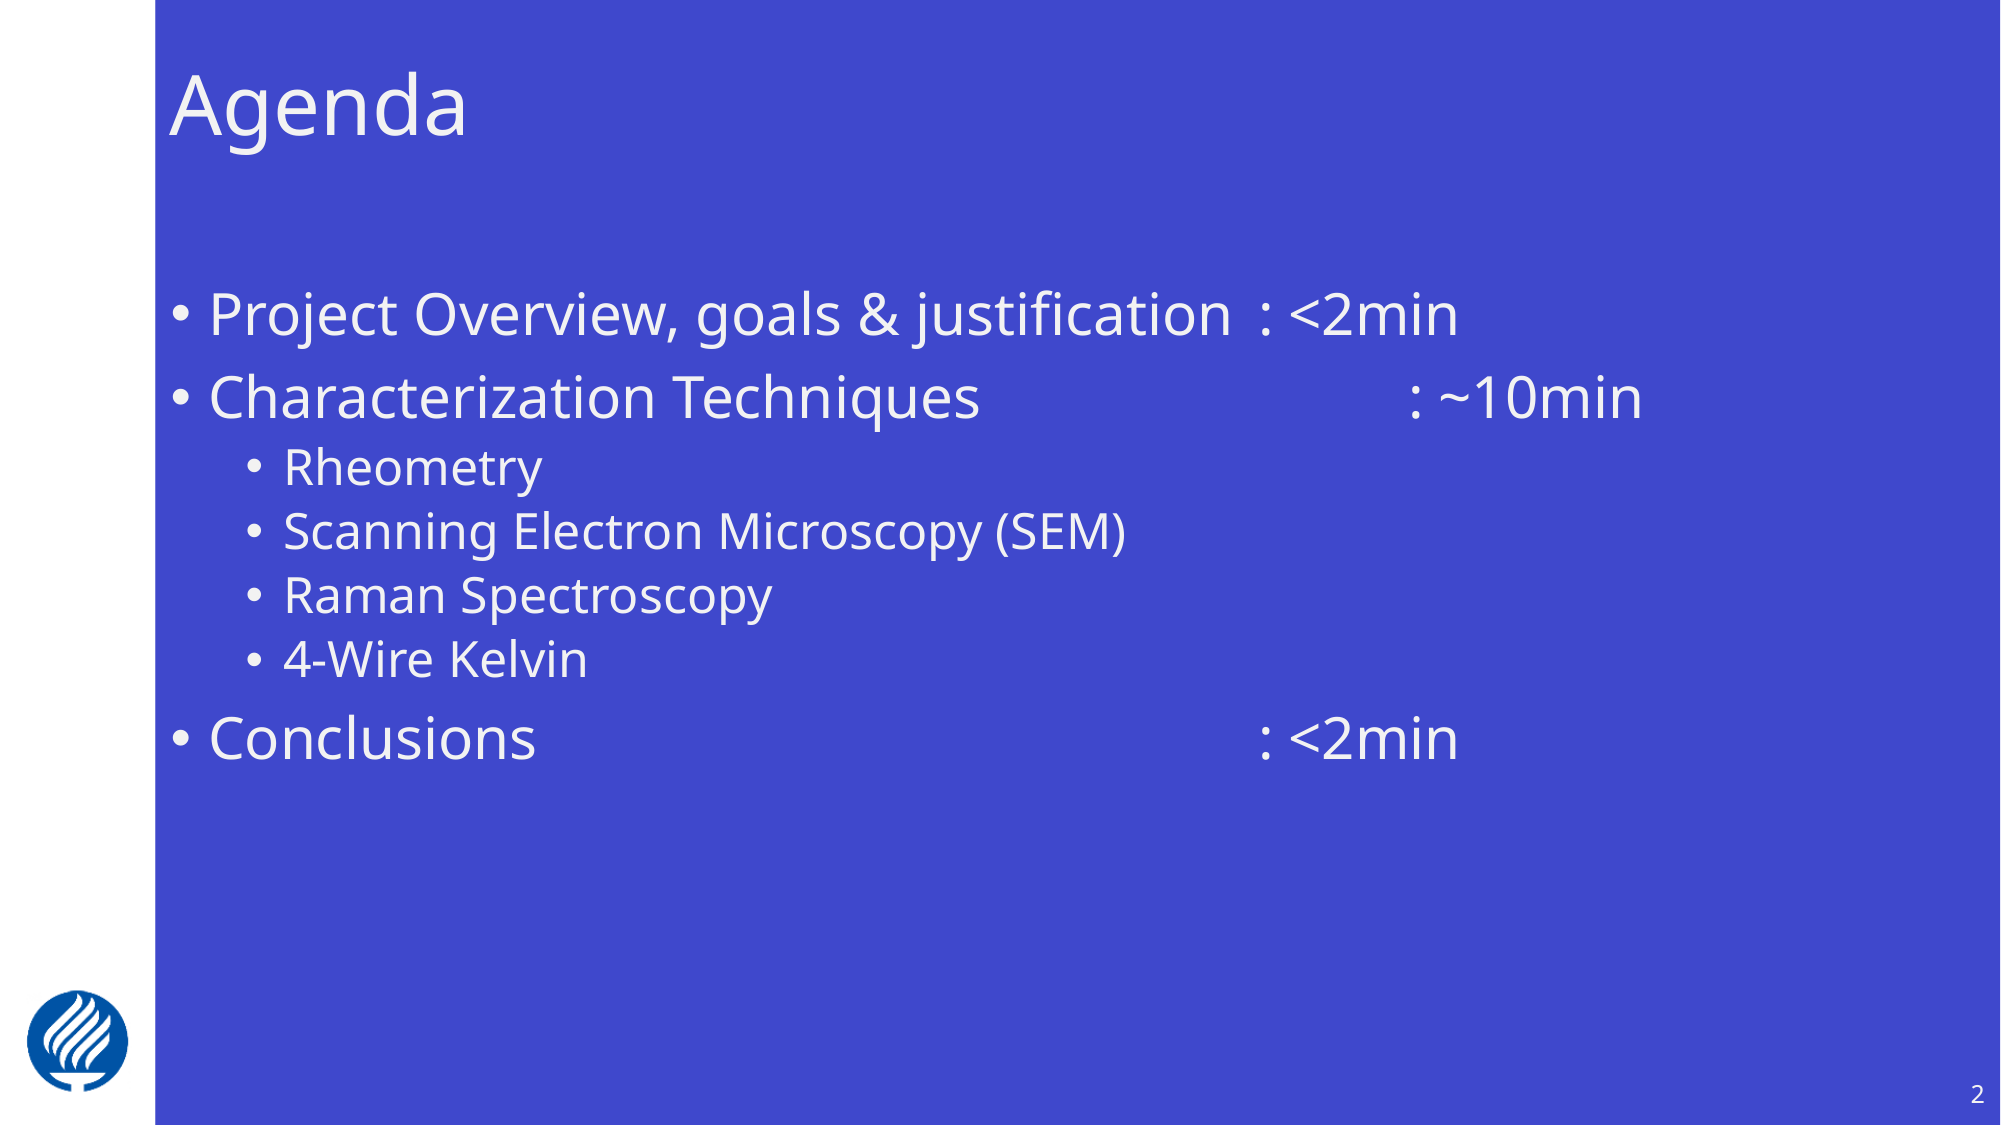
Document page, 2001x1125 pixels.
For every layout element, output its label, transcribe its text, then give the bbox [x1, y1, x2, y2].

list Project Overview, goals & justification : <2min Characterization Techniques : ~10min Rheometry Scanning Electron Microscopy (SEM) Raman Spectroscopy 4-Wire Kelvin Conclusions : <2min [155, 277, 2000, 1066]
slide_number 2 [1914, 1065, 2000, 1125]
title Agenda [154, 0, 1999, 218]
picture [0, 0, 2001, 1125]
